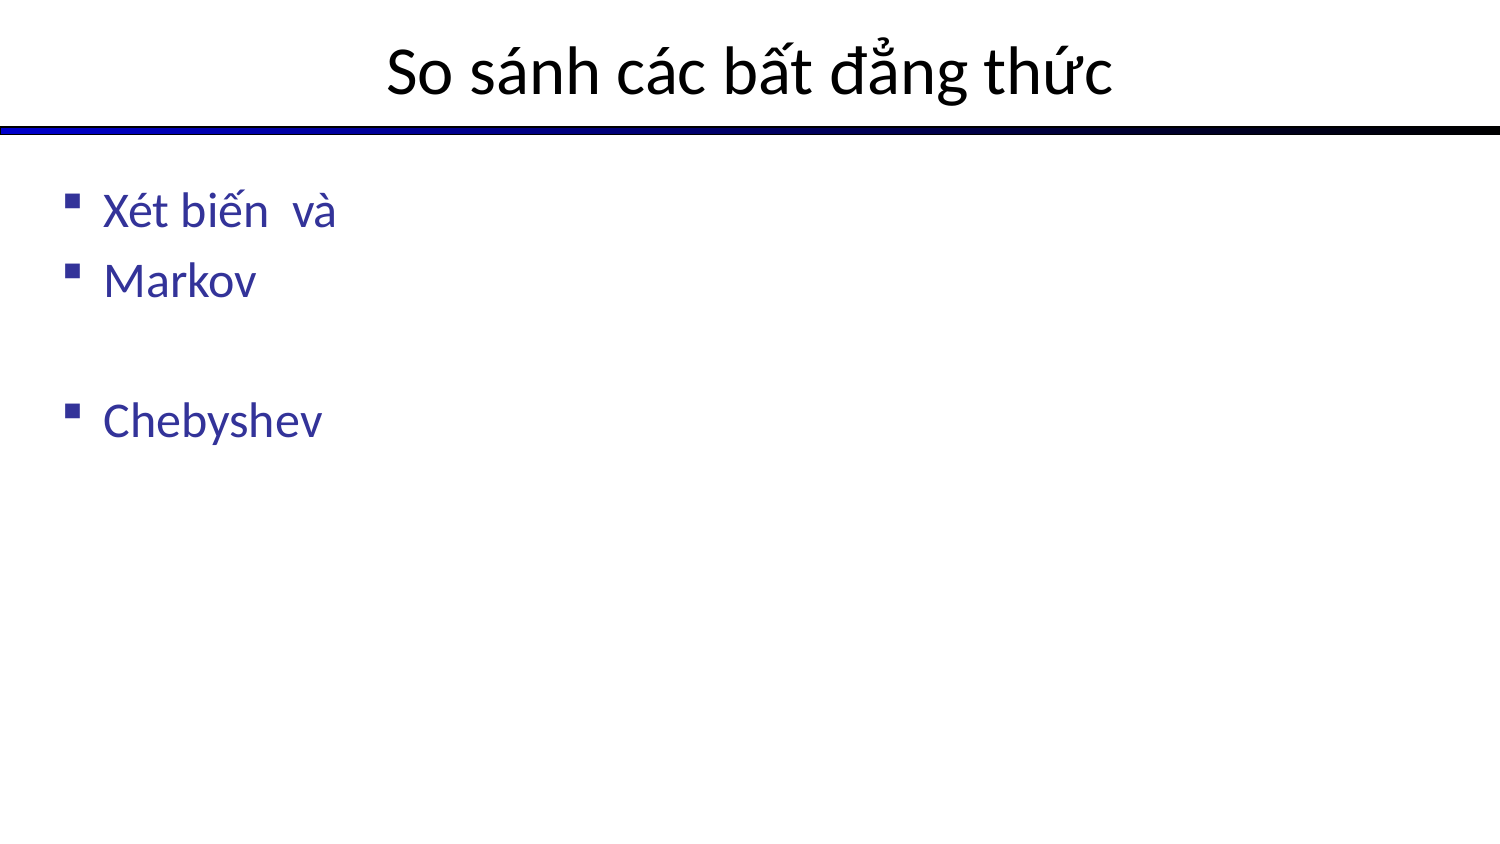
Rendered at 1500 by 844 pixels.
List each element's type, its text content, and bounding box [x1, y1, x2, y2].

title So sánh các bất đẳng thức [0, 0, 1500, 138]
